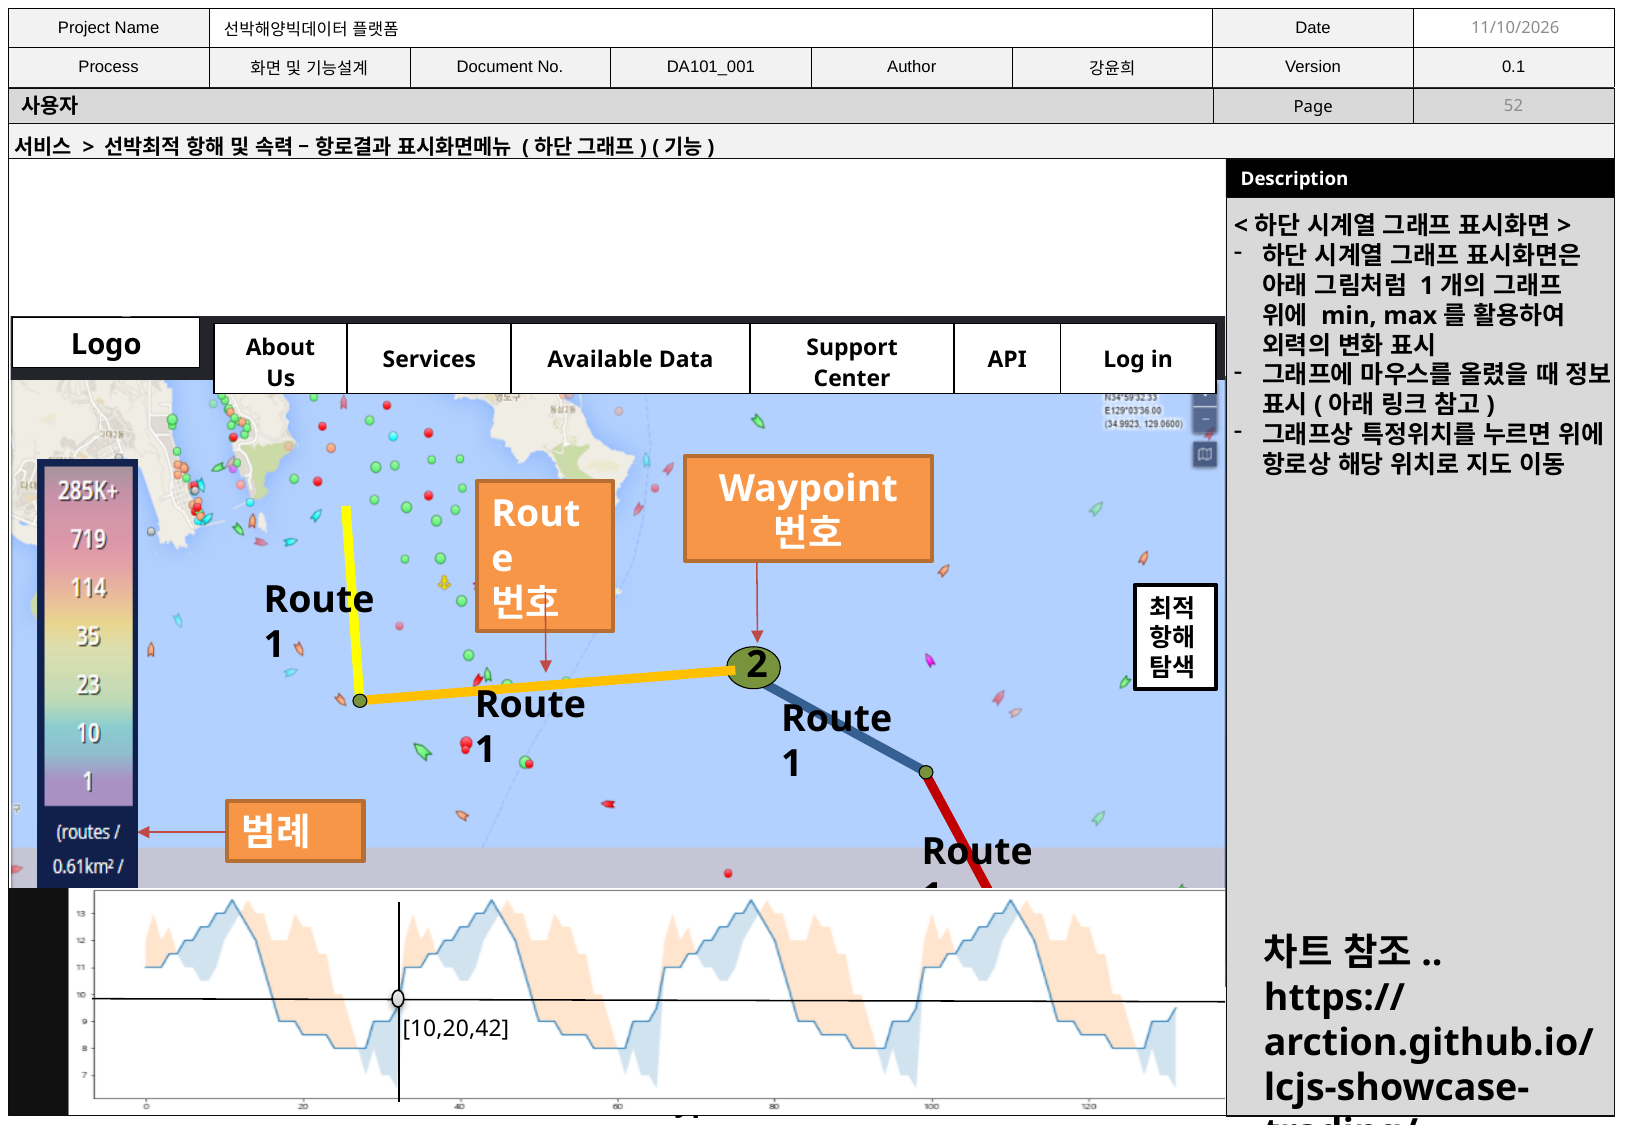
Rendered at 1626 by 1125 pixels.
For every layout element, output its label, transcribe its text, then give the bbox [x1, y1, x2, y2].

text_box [345, 505, 360, 701]
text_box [365, 669, 736, 701]
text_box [91, 998, 394, 1002]
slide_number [1414, 10, 1616, 46]
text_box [404, 998, 1226, 1002]
picture [8, 315, 1226, 1115]
text_box <하단 시계열 그래프 표시화면> 하단 시계열 그래프 표시화면은 아래 그림처럼 1개의 그래프 위에 min, max를 활용하여 외력의 변화 표시 그래프에 마우스를 올렸을 때 정보 표시(아래 링크 참고) 그래프상 특정위치를 누르면 위에 항로상 해당 위치로 지도 이동 [1219, 201, 1625, 487]
text_box 차트 참조.. https://arction.github.io/lcjs-showcase-trading/ [1248, 920, 1623, 1125]
text_box 사용자 [7, 85, 233, 126]
slide_number 52 [1413, 88, 1614, 124]
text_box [742, 671, 926, 772]
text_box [925, 773, 1009, 887]
text_box 서비스 > 선박최적 항해 및 속력 – 항로결과 표시화면메뉴 (하단 그래프) (기능) [0, 126, 1014, 166]
